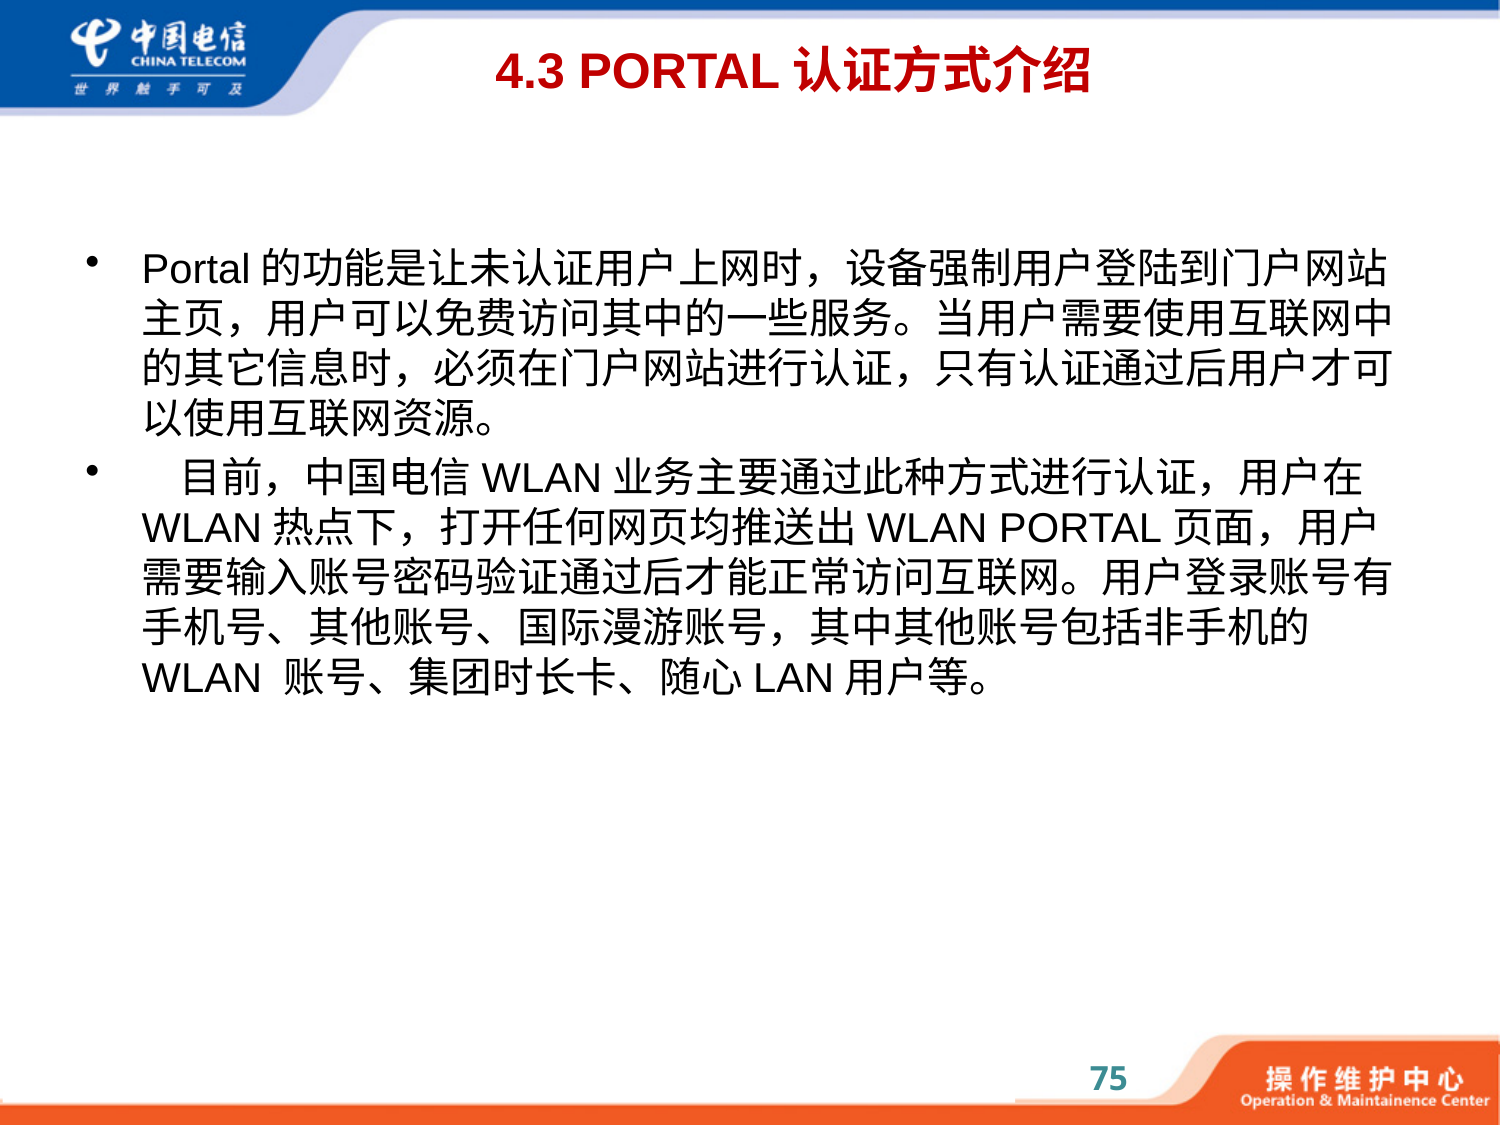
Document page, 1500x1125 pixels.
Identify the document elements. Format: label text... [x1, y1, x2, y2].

title 4.3 PORTAL认证方式介绍 [480, 11, 1237, 126]
picture [0, 0, 1500, 1125]
list Portal的功能是让未认证用户上网时，设备强制用户登陆到门户网站主页，用户可以免费访问其中的一些服务。当用户需要使用互联网中的其它信息时，必须在门户网站进行认证，只有认证通过后用户才可以使用互联网资源。 目前，中国电信WLAN业务主要通过此种方式进行认证，用户在WLAN热点下，打开任何网页均推送出WLAN PORTAL页面，用户需要输入账号密码验证通过后才能正常访问互联网。用户登录账号有手机号、其他账号、国际漫游账号，其中其他账号包括非手机的WLAN 账号、集团时长卡、随心LAN用户等。 [70, 234, 1421, 798]
